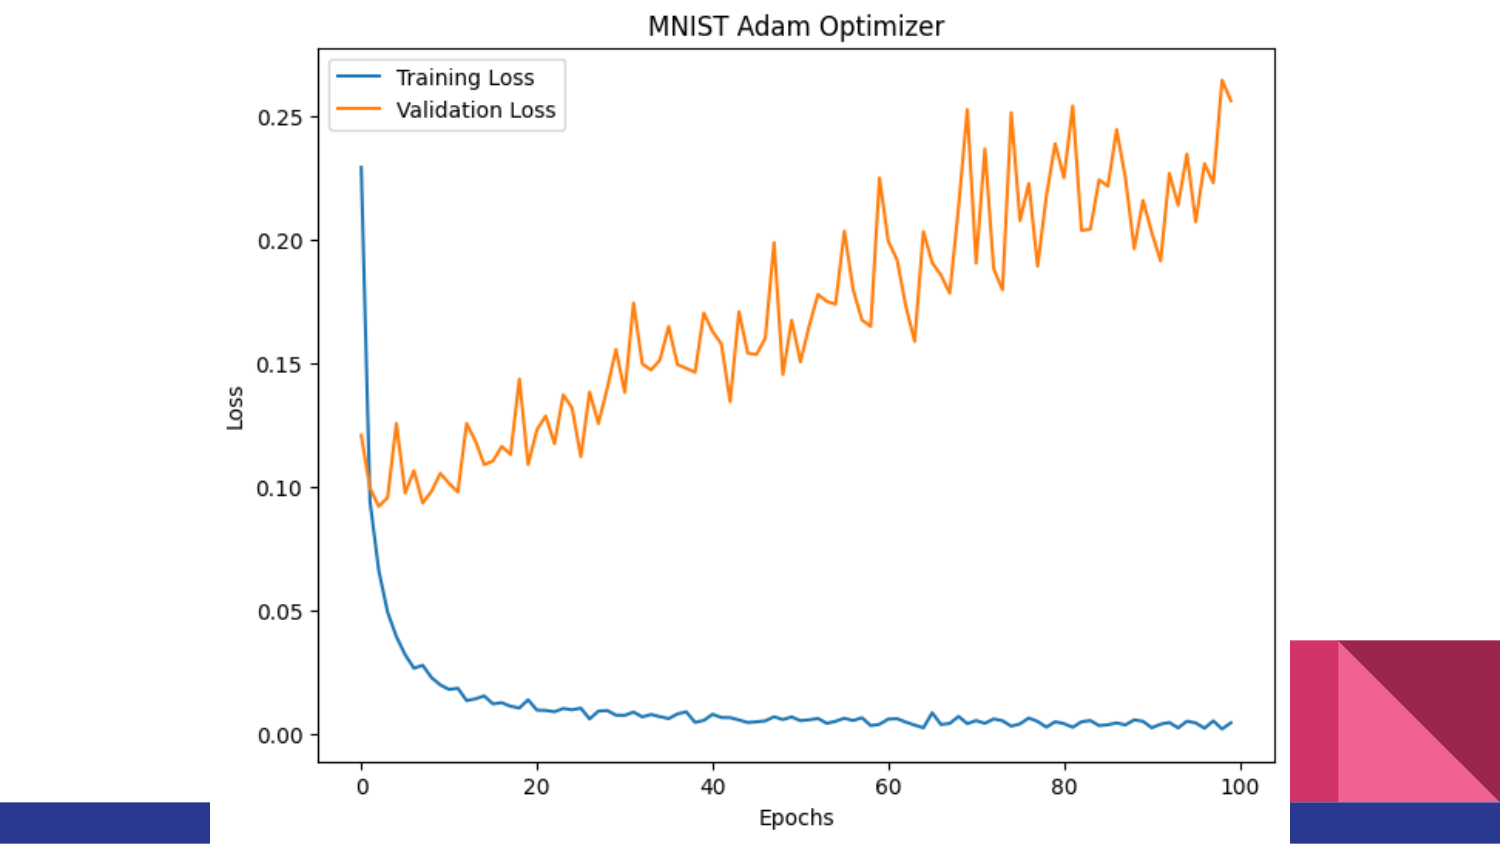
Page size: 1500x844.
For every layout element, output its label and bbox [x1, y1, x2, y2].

picture [209, 0, 1291, 844]
